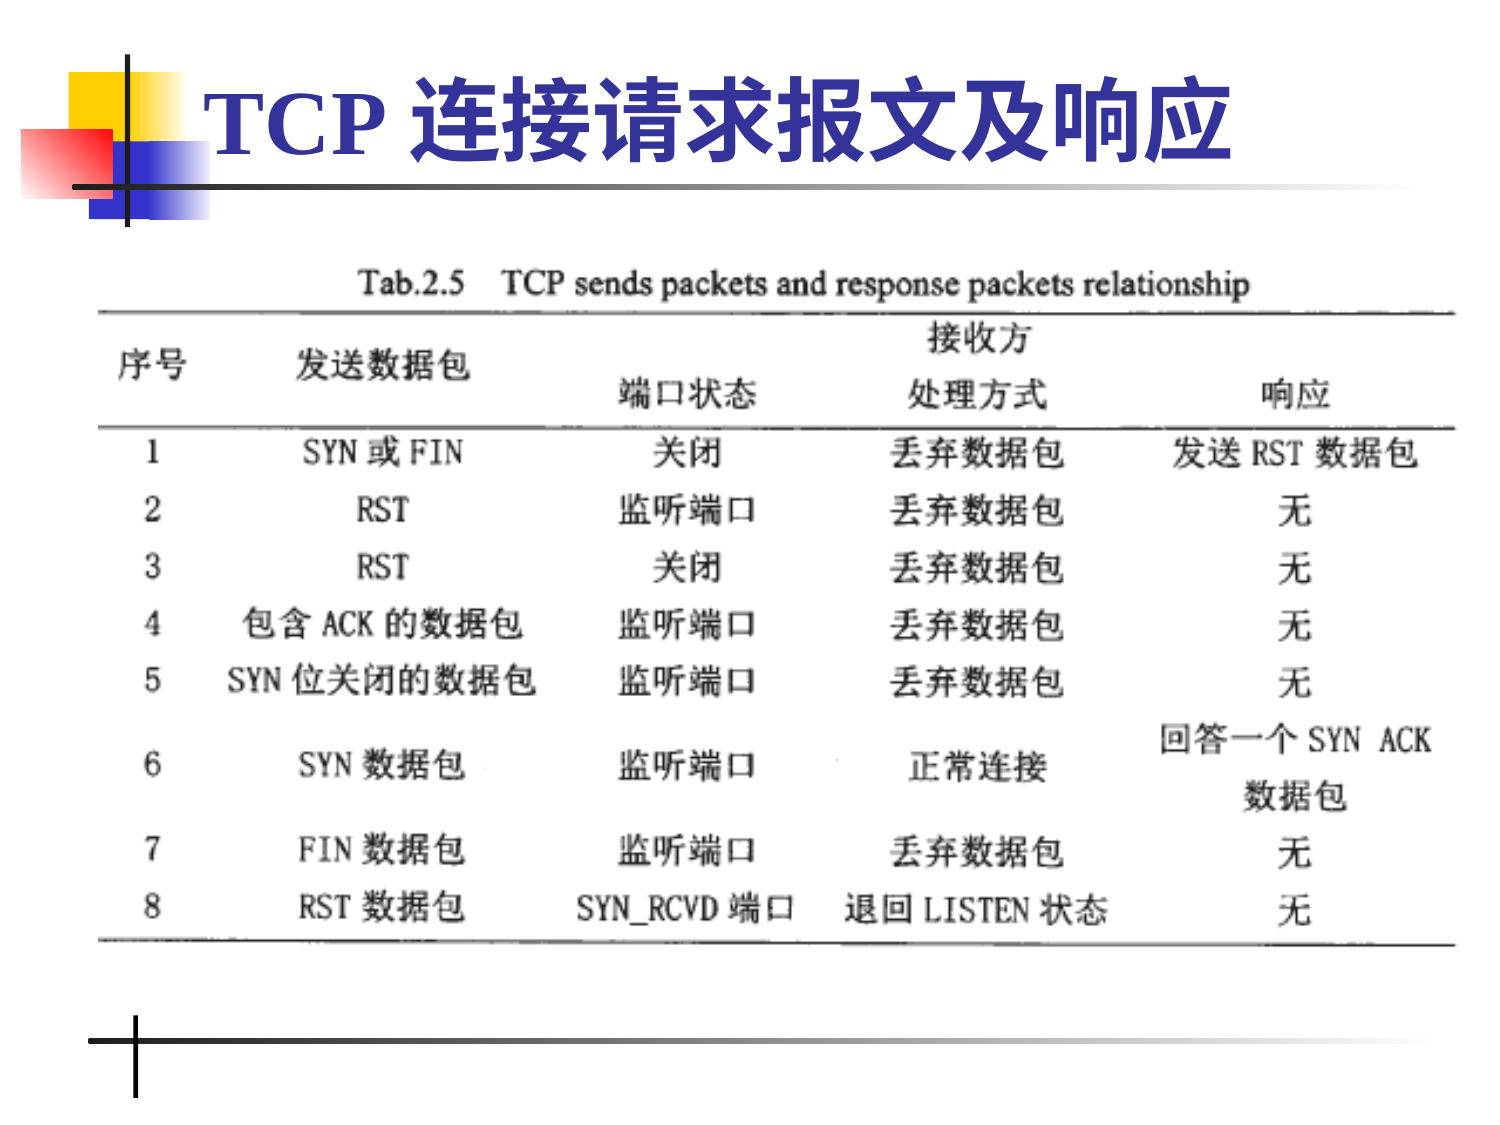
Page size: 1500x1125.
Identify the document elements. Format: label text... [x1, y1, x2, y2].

title TCP连接请求报文及响应 [188, 23, 1468, 181]
picture [98, 257, 1500, 973]
